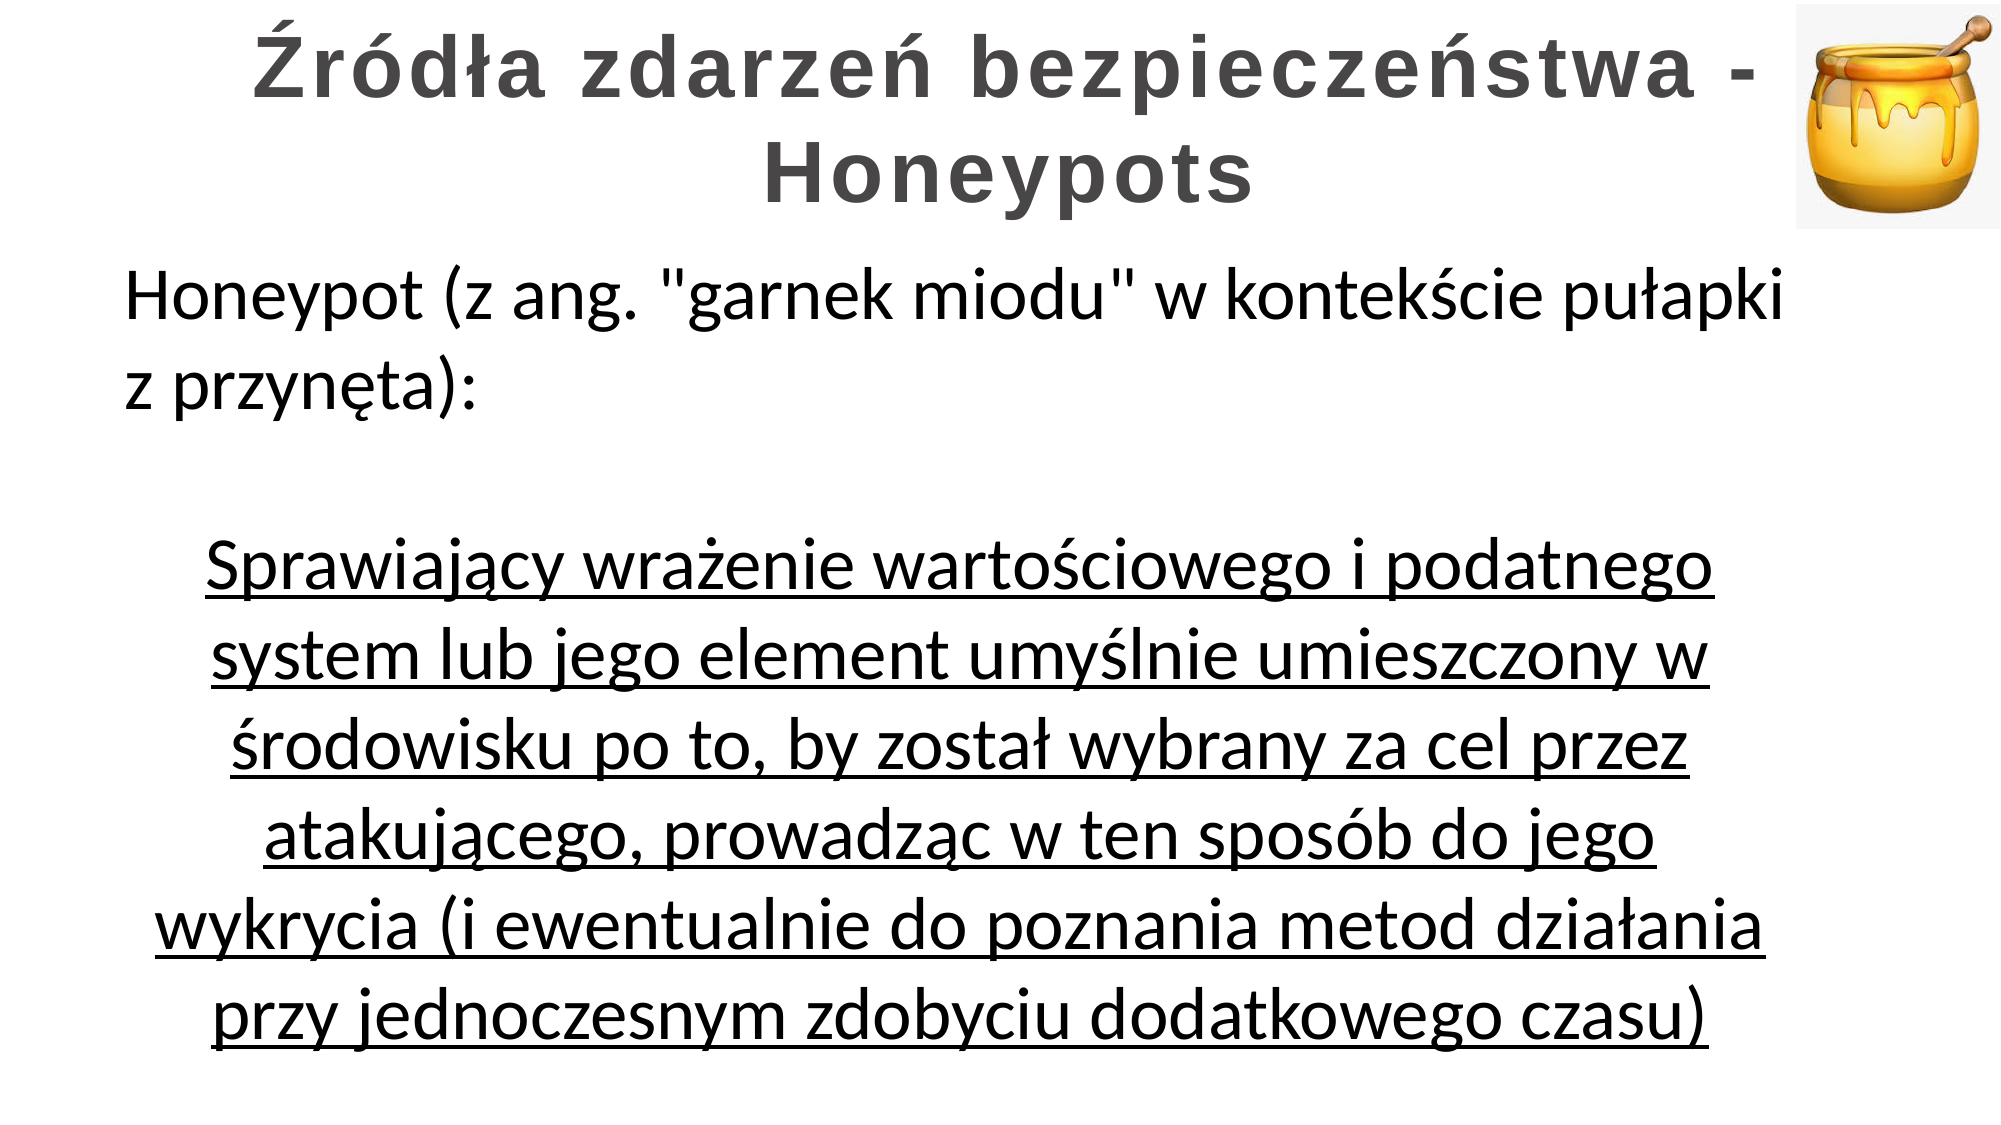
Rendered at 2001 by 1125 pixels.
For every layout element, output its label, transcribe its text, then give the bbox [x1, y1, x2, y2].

text_box Honeypot (z ang. "garnek miodu" w kontekście pułapki z przynęta): Sprawiający wrażenie wartościowego i podatnego system lub jego element umyślnie umieszczony w środowisku po to, by został wybrany za cel przez atakującego, prowadząc w ten sposób do jego wykrycia (i ewentualnie do poznania metod działania przy jednoczesnym zdobyciu dodatkowego czasu) [124, 244, 1796, 1055]
text_box Źródła zdarzeń bezpieczeństwa - Honeypots [124, 10, 1791, 220]
picture [1796, 3, 2000, 229]
